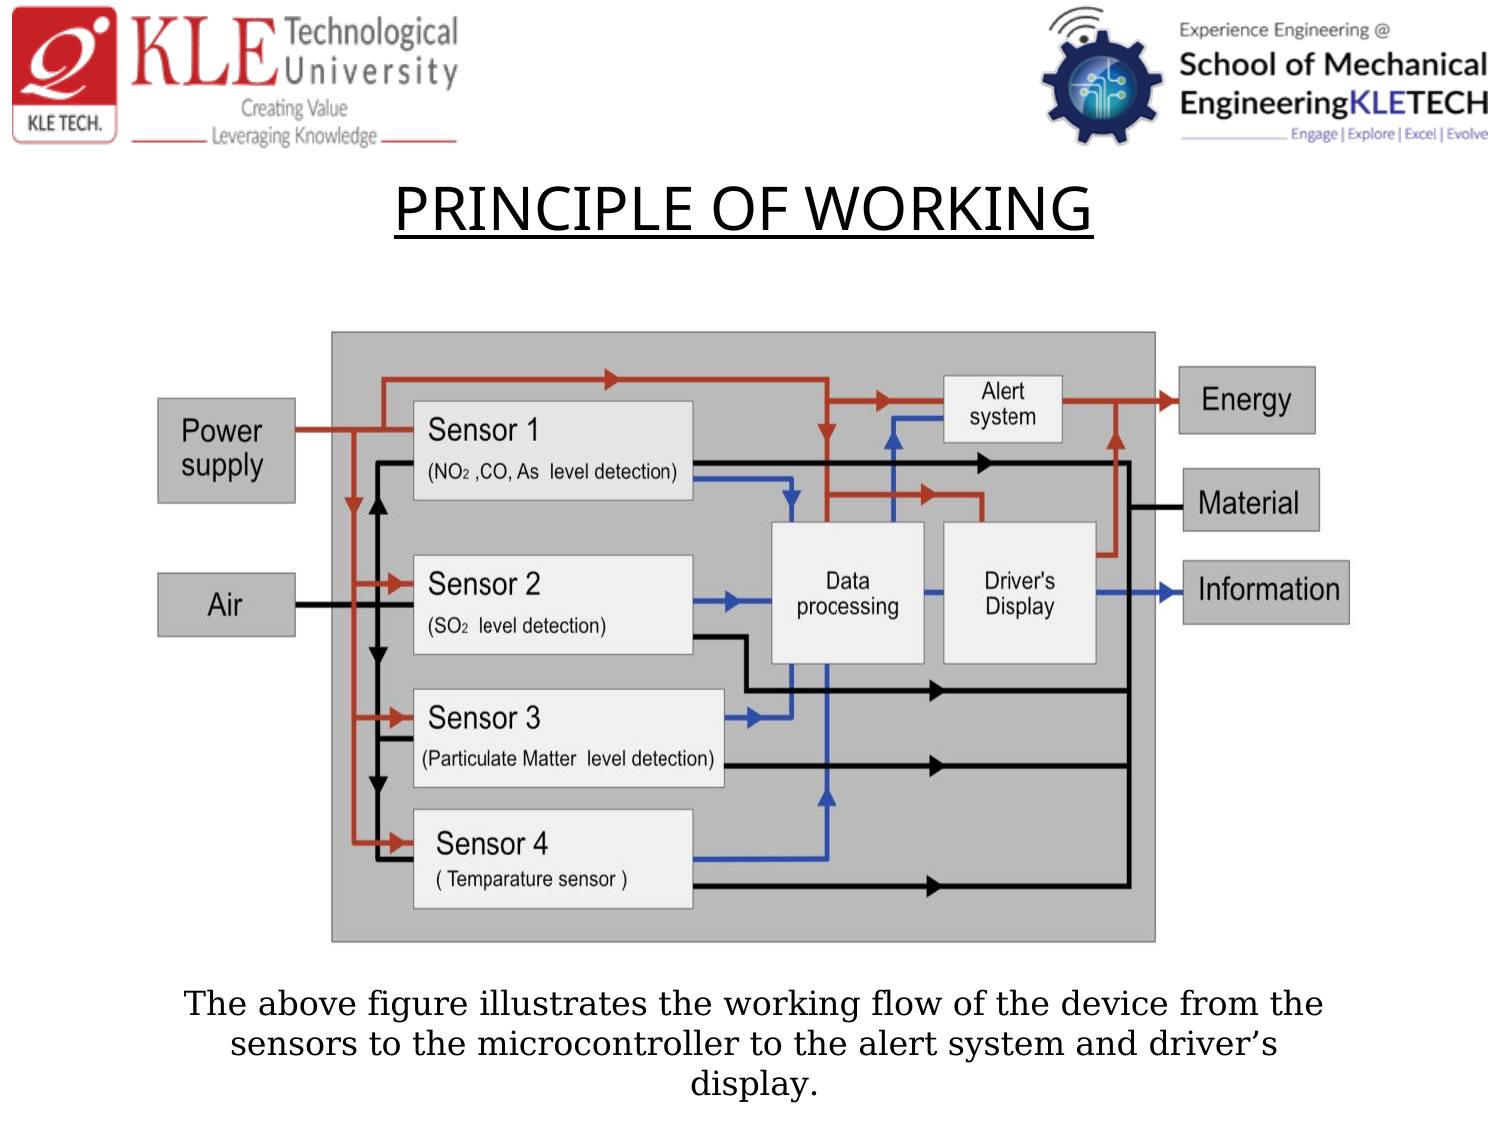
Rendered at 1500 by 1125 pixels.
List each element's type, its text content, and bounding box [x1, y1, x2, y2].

picture [1037, 0, 1488, 151]
text_box The above figure illustrates the working flow of the device from the sensors to the microcontroller to the alert system and driver’s display. [149, 974, 1360, 1110]
text_box PRINCIPLE OF WORKING [87, 162, 1401, 250]
picture [12, 0, 463, 151]
picture [137, 312, 1360, 961]
